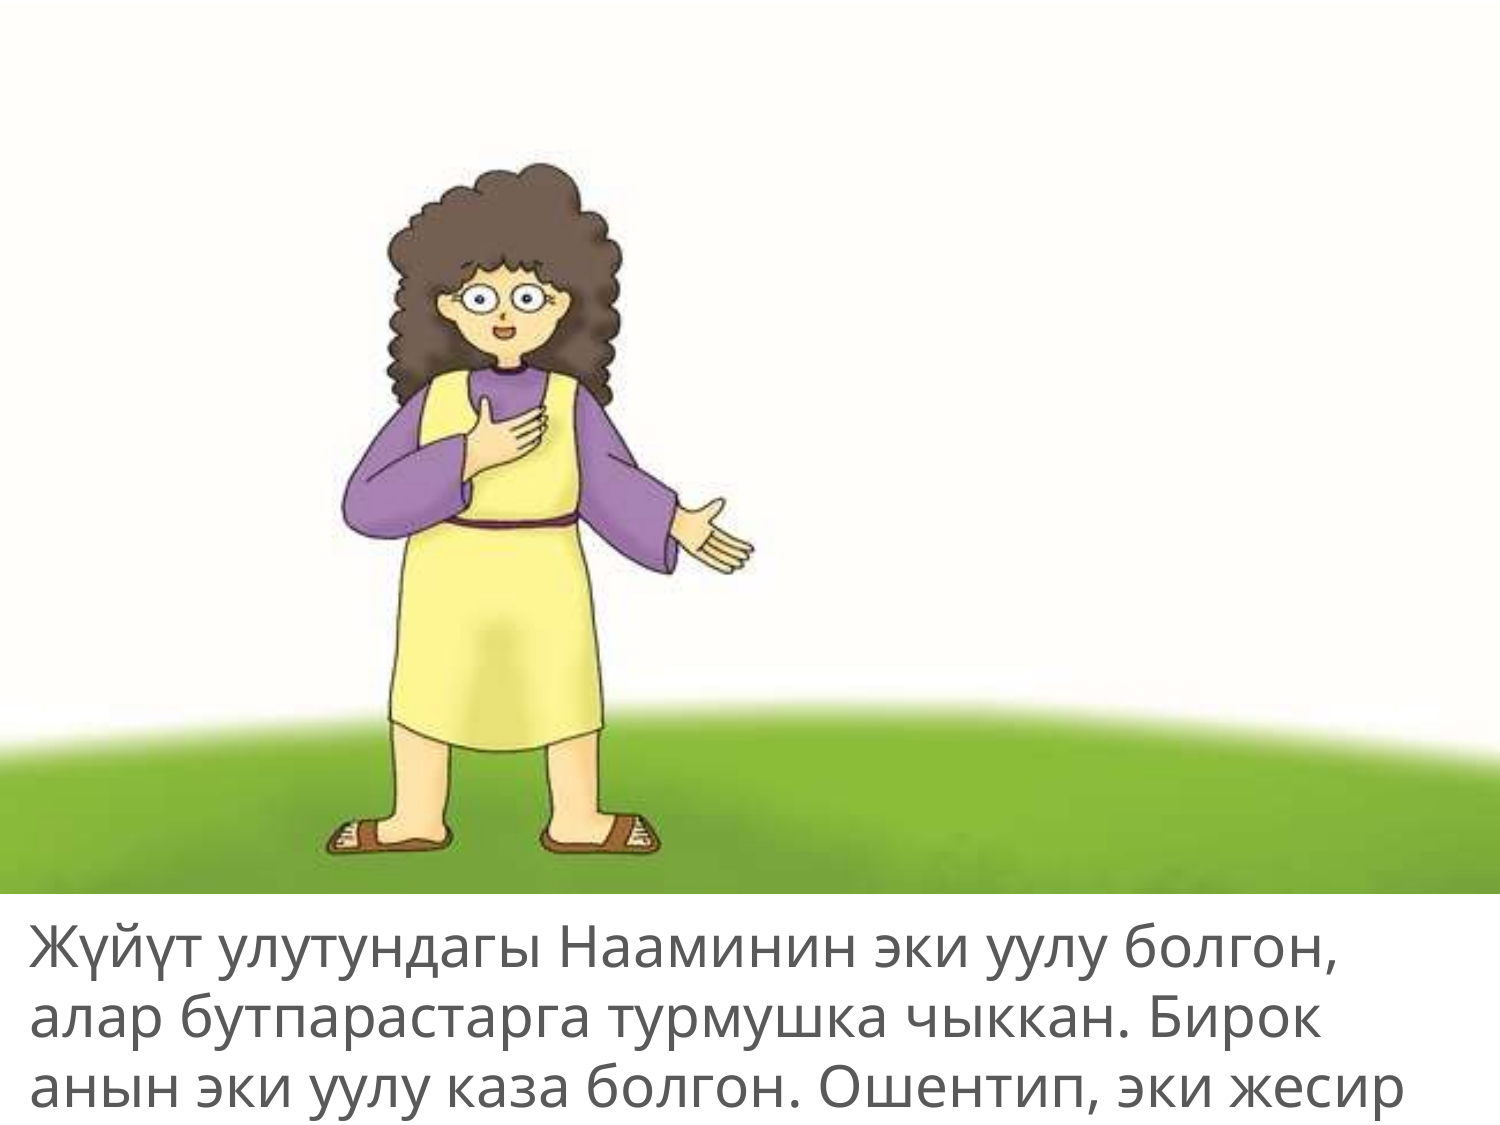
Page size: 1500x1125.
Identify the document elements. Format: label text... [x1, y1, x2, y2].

picture [0, 1, 1500, 894]
text_box Жүйүт улутундагы Нааминин эки уулу болгон, алар бутпарастарга турмушка чыккан. Бирок анын эки уулу каза болгон. Ошентип, эки жесир келини менен калды. [14, 901, 1486, 1125]
